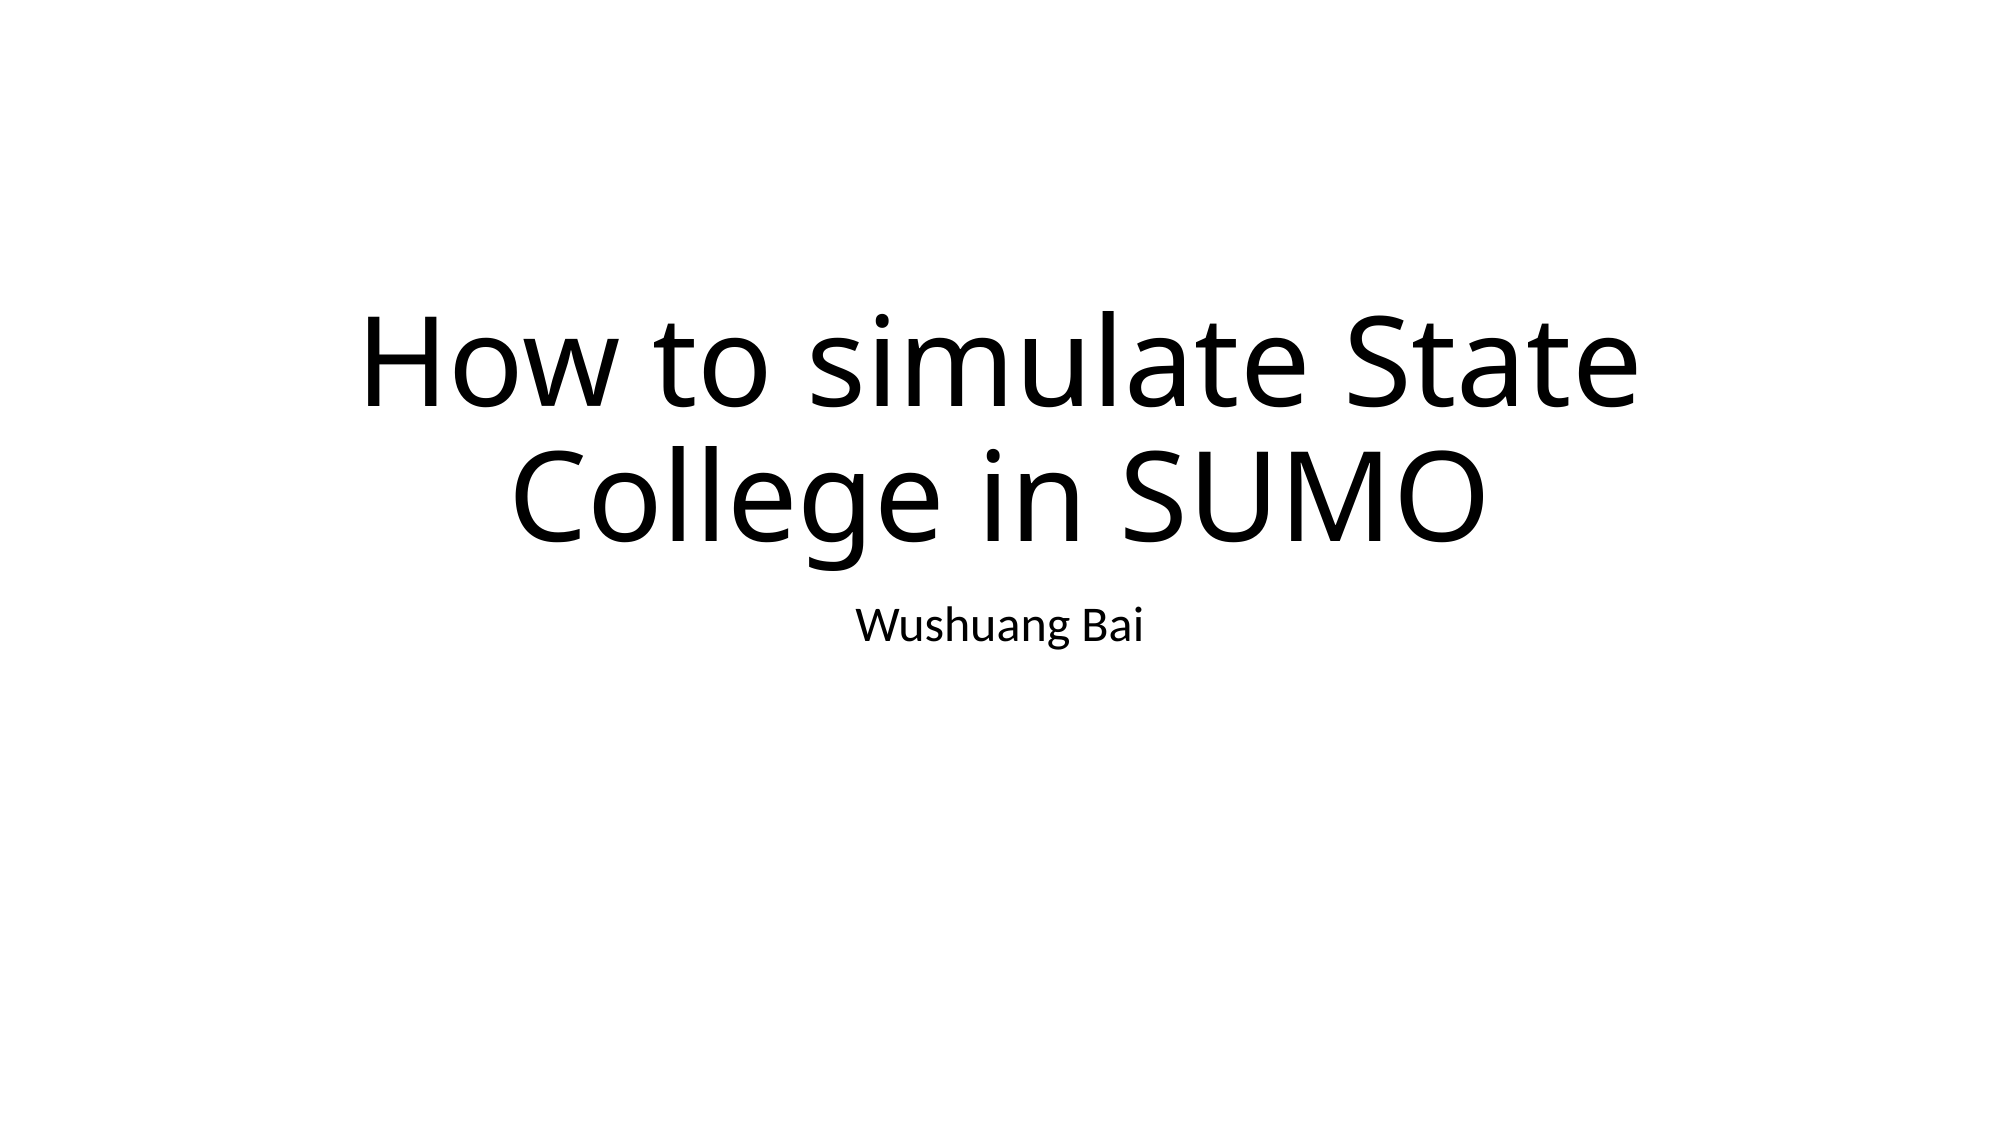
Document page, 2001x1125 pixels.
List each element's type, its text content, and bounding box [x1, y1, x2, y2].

subtitle Wushuang Bai [249, 590, 1750, 863]
title How to simulate State College in SUMO [249, 184, 1750, 576]
